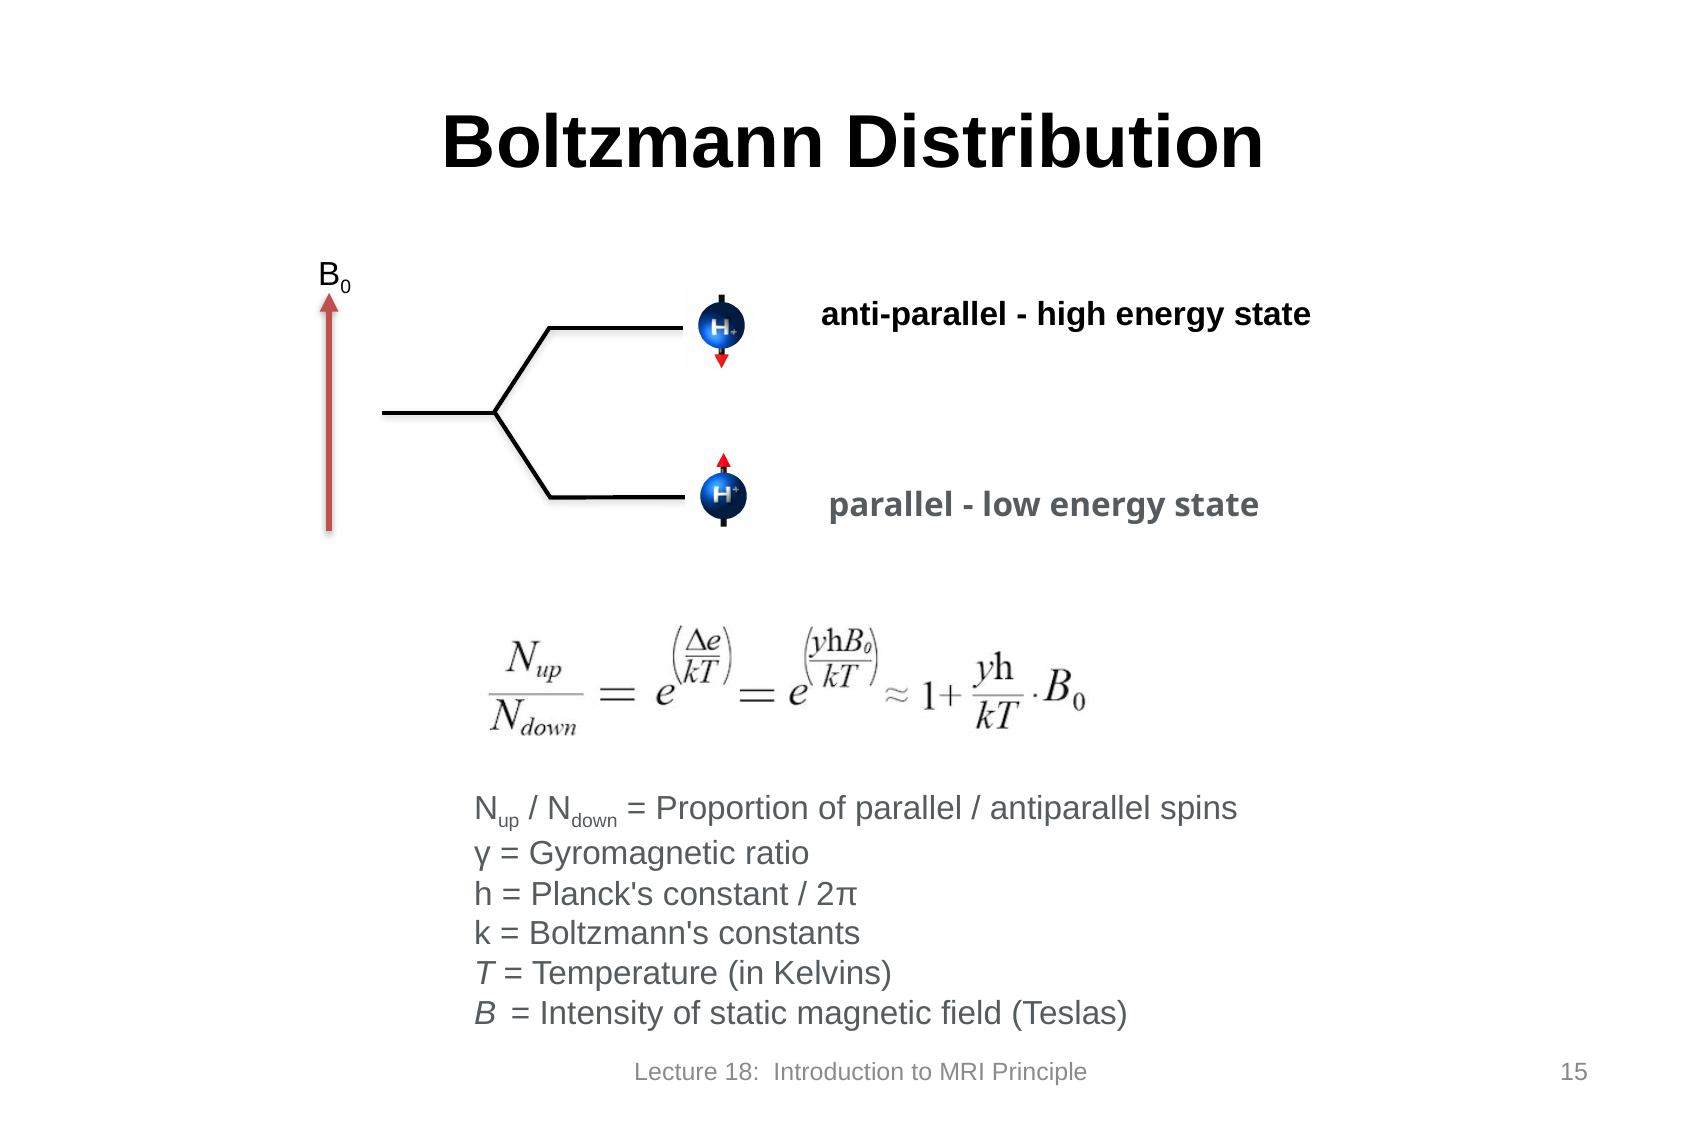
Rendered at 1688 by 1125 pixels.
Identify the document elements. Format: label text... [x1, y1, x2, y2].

picture [459, 557, 1111, 797]
title Boltzmann Distribution [84, 44, 1604, 232]
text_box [381, 284, 760, 537]
text_box parallel - low energy state [813, 475, 1275, 530]
text_box anti-parallel - high energy state [806, 284, 1327, 340]
text_box B0 [303, 244, 367, 306]
slide_number 15 [1209, 1042, 1604, 1103]
footer Lecture 18: Introduction to MRI Principle [576, 1045, 1111, 1103]
text_box Nup / Ndown = Proportion of parallel / antiparallel spins γ = Gyromagnetic ratio h = Planck's constant / 2π k = Boltzmann's constants T = Temperature (in Kelvins) B = Intensity of static magnetic field (Teslas) [459, 778, 1304, 1045]
